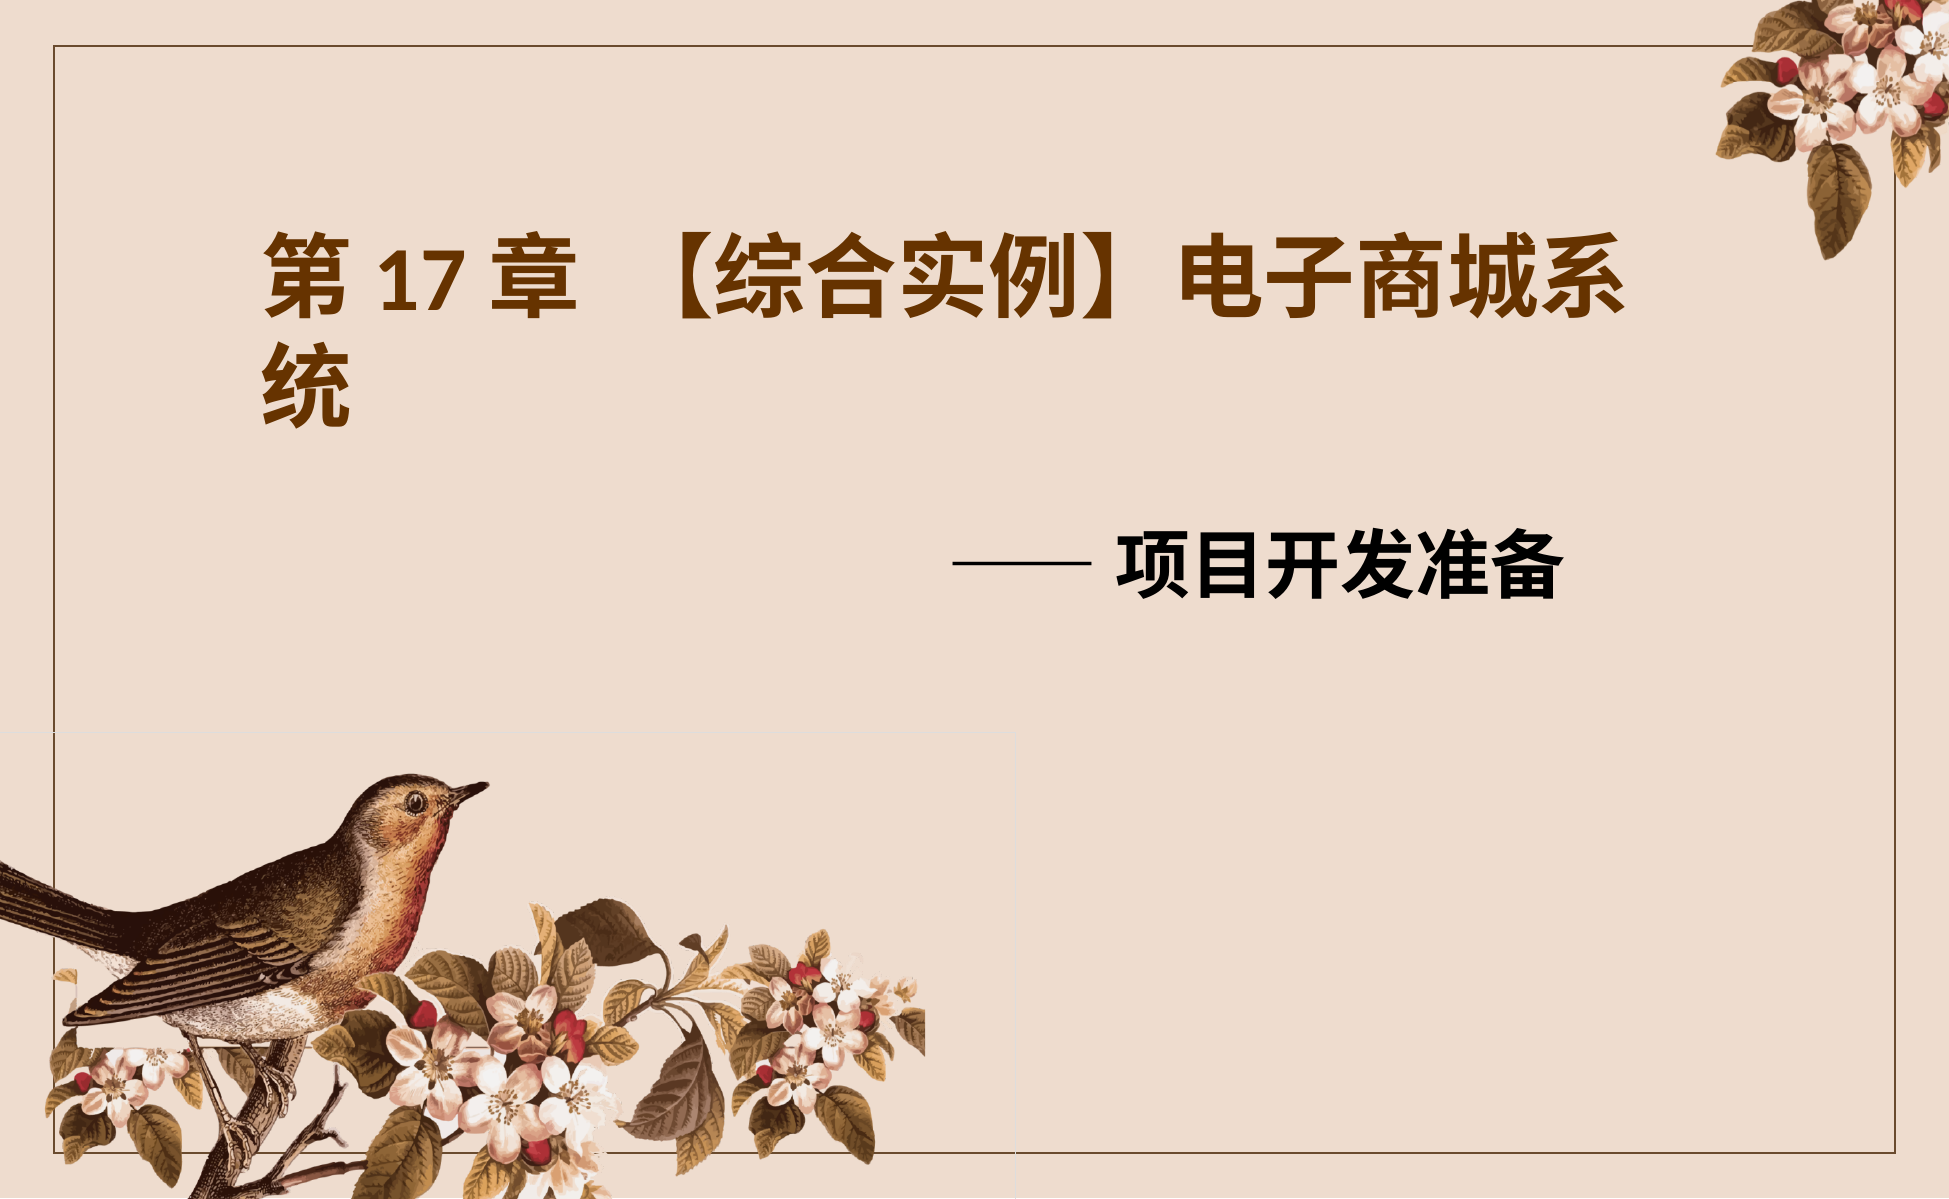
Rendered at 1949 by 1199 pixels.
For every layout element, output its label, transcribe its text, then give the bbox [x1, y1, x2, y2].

text_box ——项目开发准备 [933, 510, 1707, 616]
picture [1654, 0, 1949, 306]
text_box 第17章 【综合实例】电子商城系统 [245, 211, 1738, 447]
picture [0, 733, 1015, 1199]
